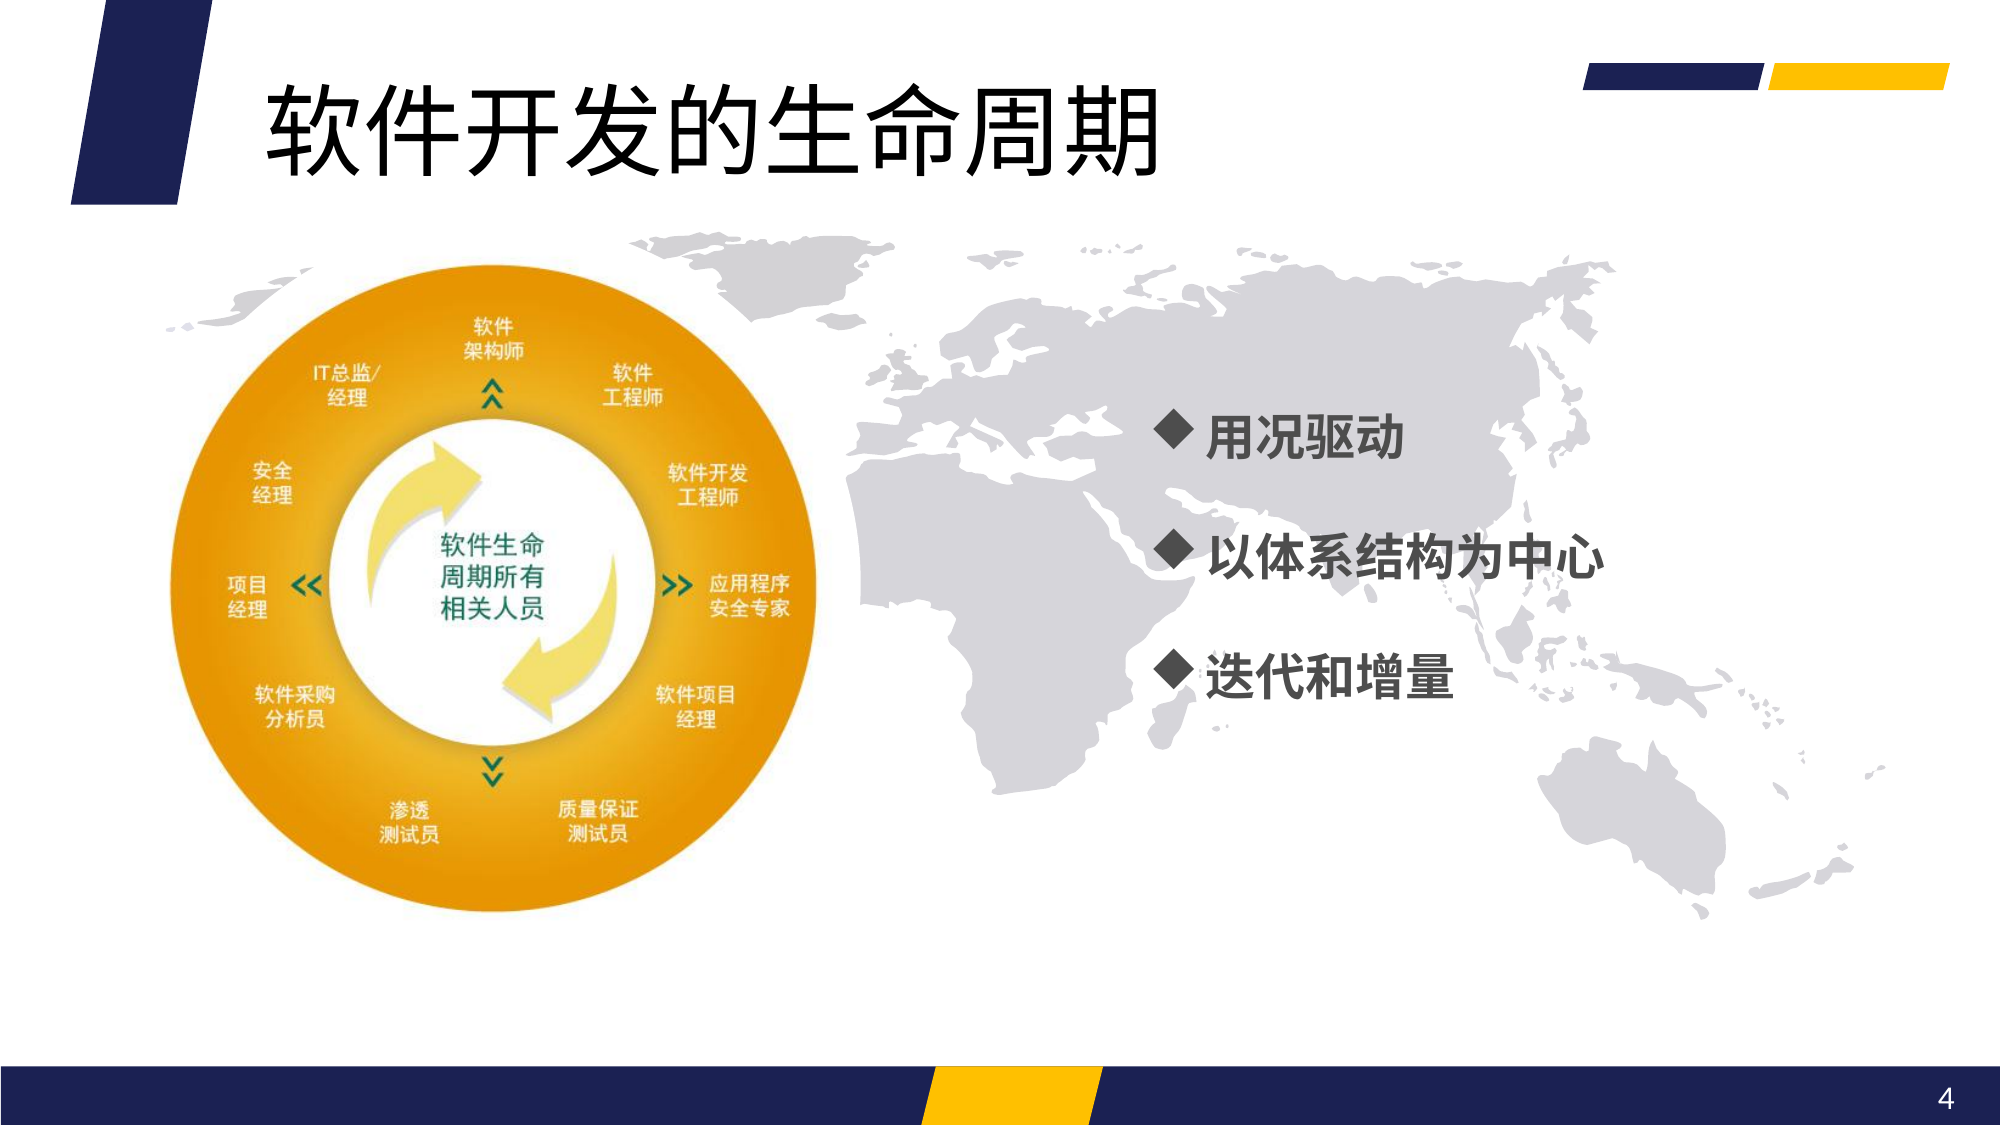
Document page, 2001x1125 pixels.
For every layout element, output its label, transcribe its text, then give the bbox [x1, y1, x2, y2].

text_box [865, 231, 1886, 921]
text_box [68, 0, 215, 207]
text_box [1091, 1064, 2000, 1125]
text_box [0, 1064, 935, 1125]
text_box 软件开发的生命周期 [244, 58, 2000, 199]
picture [130, 218, 861, 949]
slide_number 4 [1503, 1065, 1970, 1125]
text_box [919, 1064, 1106, 1125]
